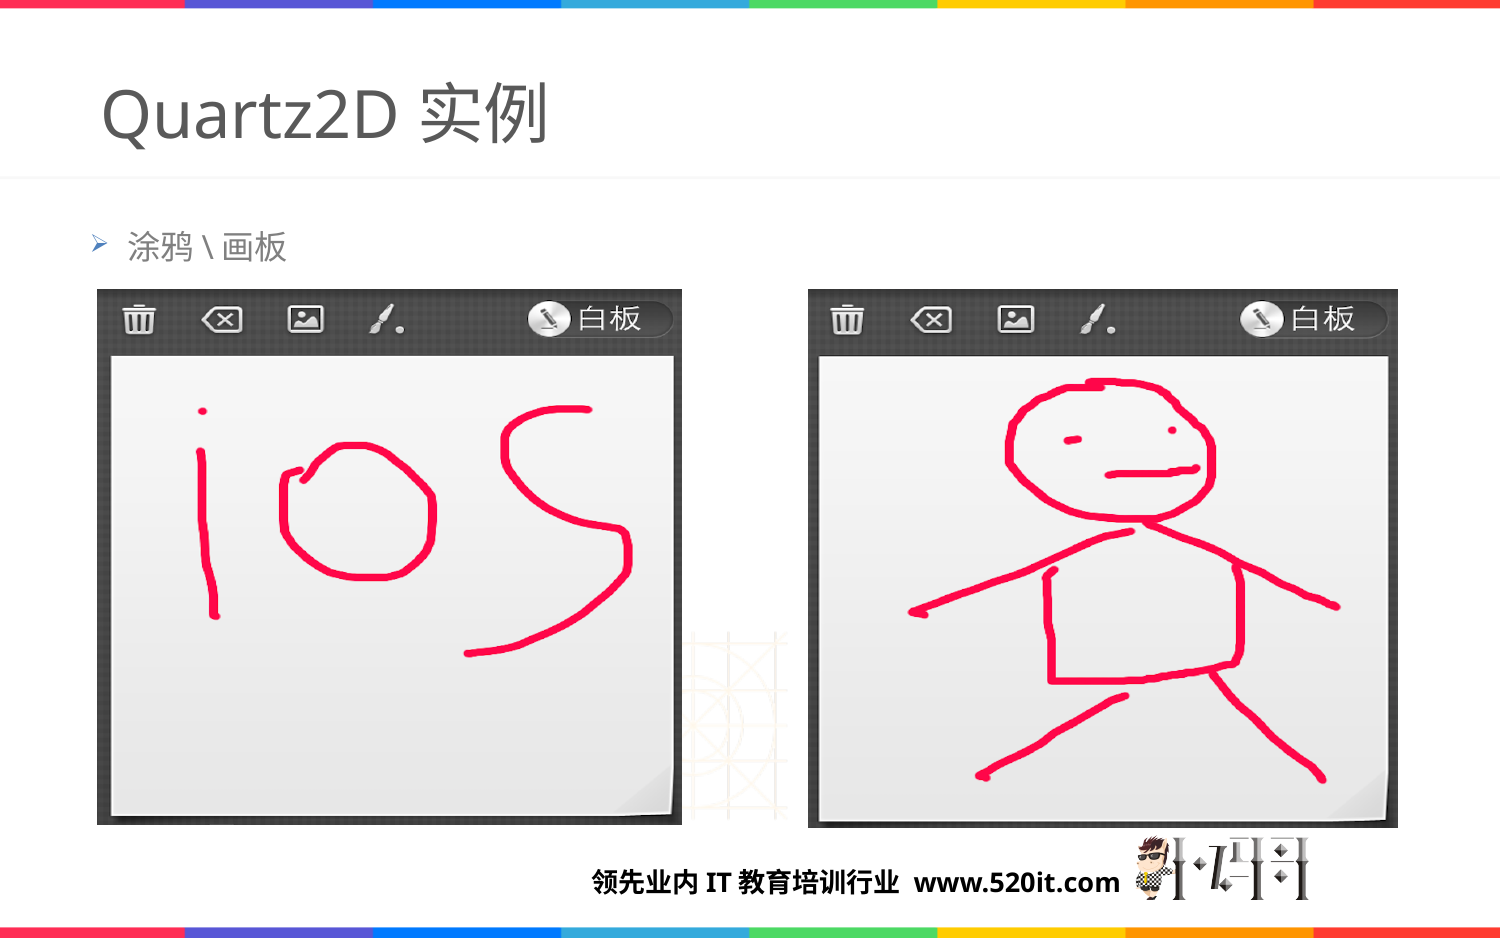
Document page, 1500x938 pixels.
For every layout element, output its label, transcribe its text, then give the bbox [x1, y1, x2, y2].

title Quartz2D实例 [85, 64, 1419, 178]
picture [0, 180, 1500, 938]
picture [0, 0, 1500, 176]
list 涂鸦\画板 [75, 218, 1425, 275]
